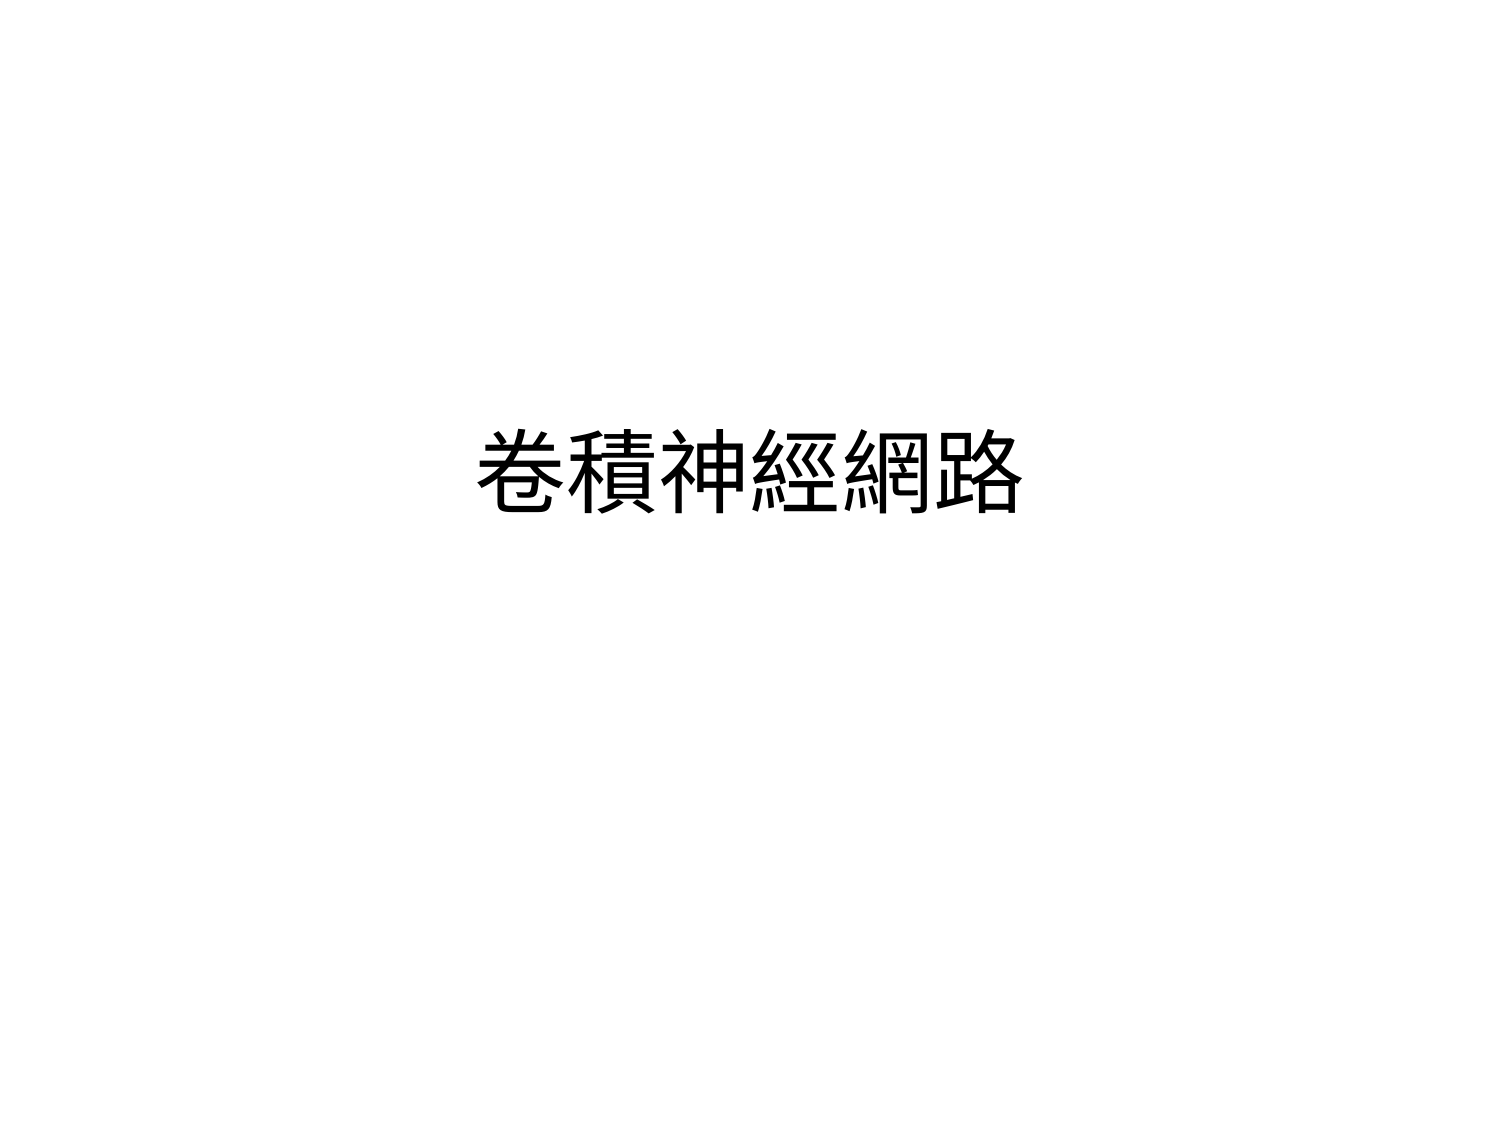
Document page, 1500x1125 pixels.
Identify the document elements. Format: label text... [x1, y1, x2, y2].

title 卷積神經網路 [112, 349, 1388, 591]
